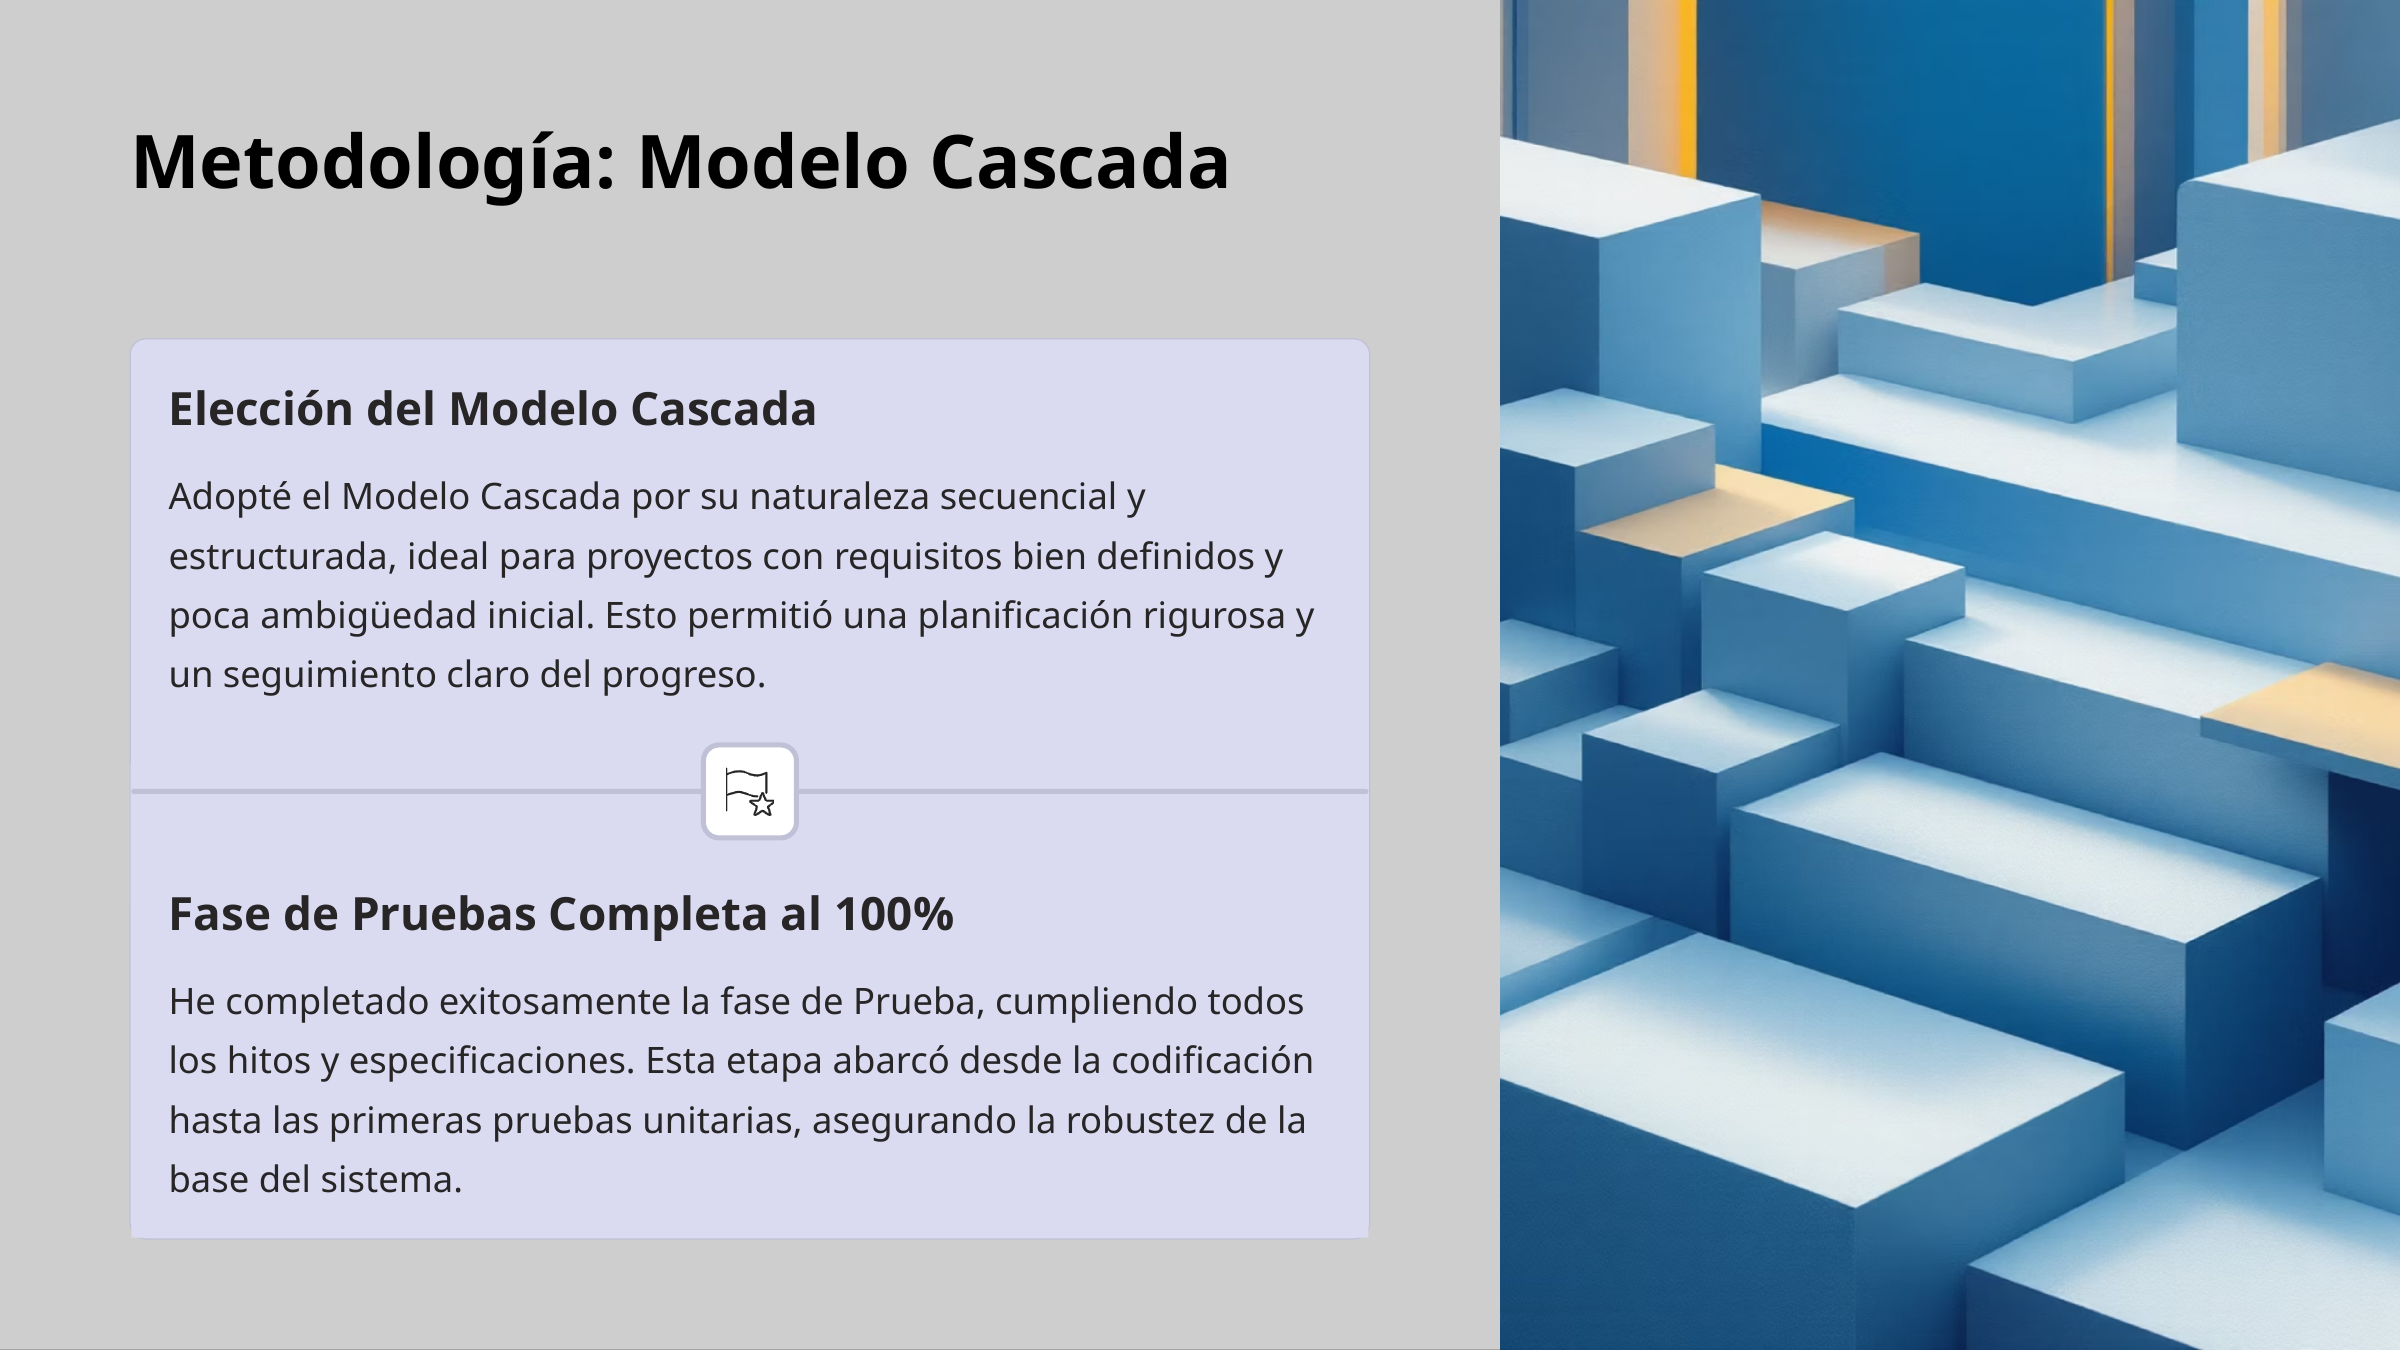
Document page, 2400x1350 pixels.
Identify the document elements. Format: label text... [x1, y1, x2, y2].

text_box [131, 793, 1369, 1238]
text_box [0, 0, 1499, 1350]
text_box He completado exitosamente la fase de Prueba, cumpliendo todos los hitos y especificaciones. Esta etapa abarcó desde la codificación hasta las primeras pruebas unitarias, asegurando la robustez de la base del sistema. [168, 962, 1332, 1201]
text_box [797, 788, 1369, 794]
text_box [131, 340, 1369, 788]
picture [726, 762, 774, 821]
text_box Adopté el Modelo Cascada por su naturaleza secuencial y estructurada, ideal para proyectos con requisitos bien definidos y poca ambigüedad inicial. Esto permitió una planificación rigurosa y un seguimiento claro del progreso. [168, 457, 1332, 696]
text_box Metodología: Modelo Cascada [130, 110, 1370, 297]
text_box [131, 788, 703, 794]
text_box Elección del Modelo Cascada [168, 377, 833, 436]
text_box Fase de Pruebas Completa al 100% [168, 881, 1011, 940]
text_box [130, 338, 1370, 1229]
picture [1499, 0, 2400, 1350]
text_box [703, 744, 797, 838]
